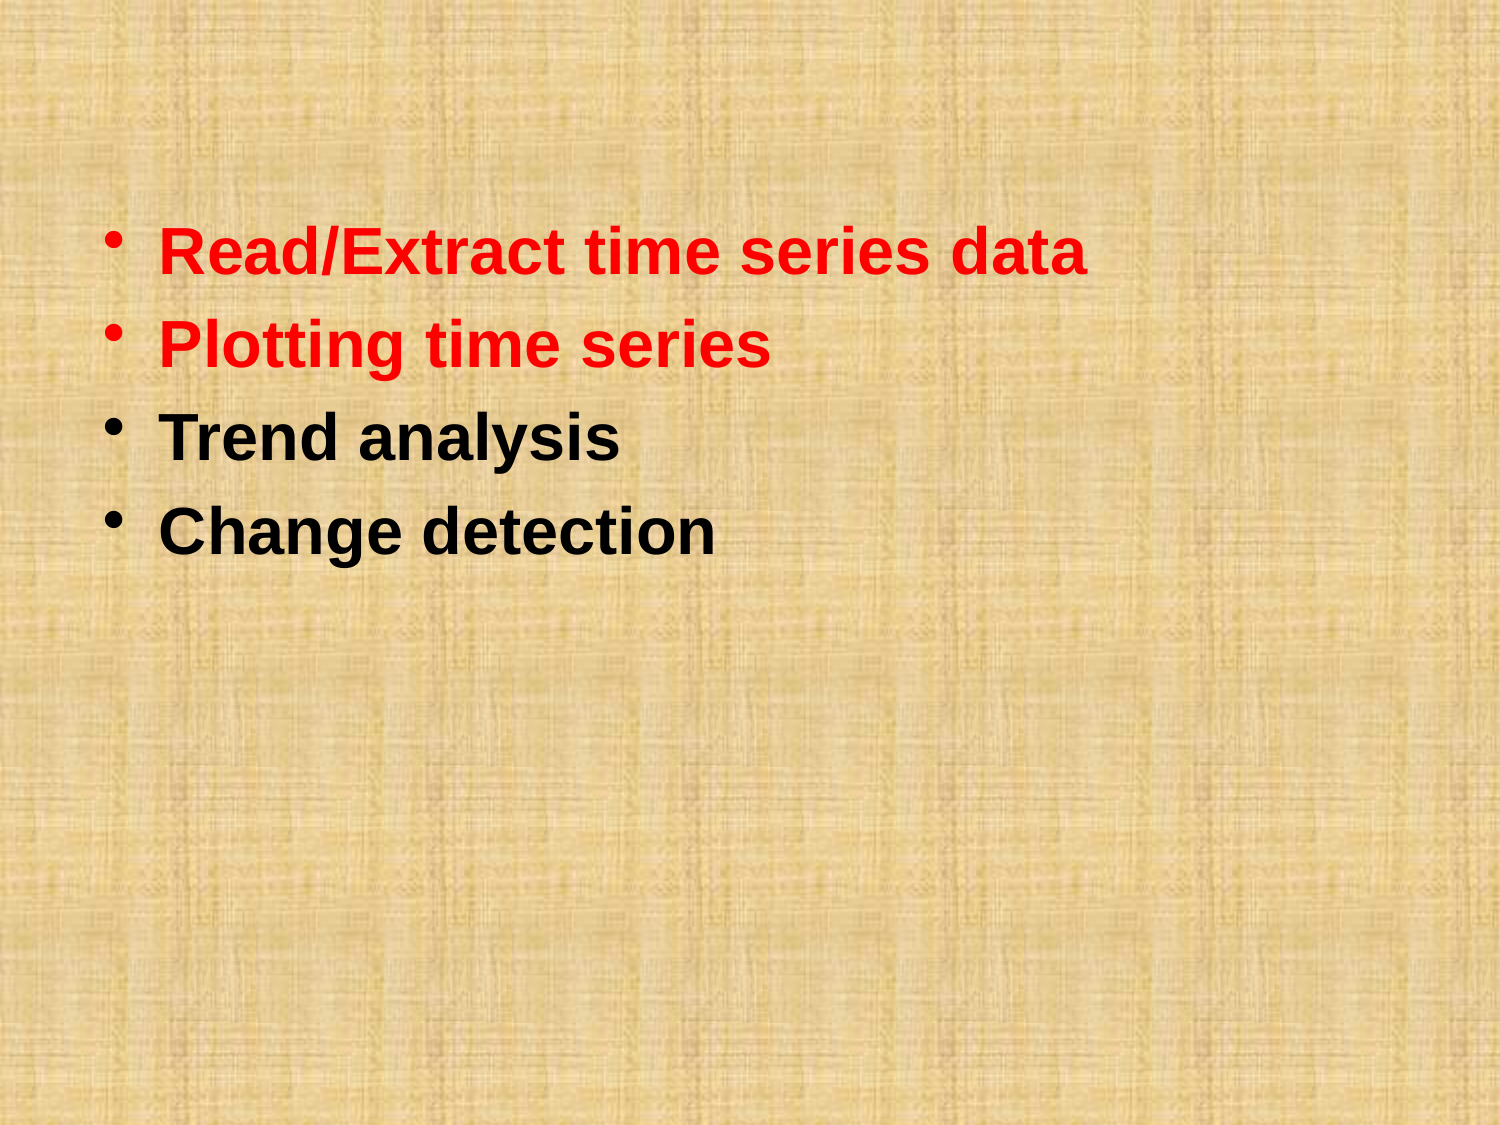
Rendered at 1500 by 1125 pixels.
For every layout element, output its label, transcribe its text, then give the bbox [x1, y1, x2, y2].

list Read/Extract time series data Plotting time series Trend analysis Change detection [87, 199, 1438, 701]
picture [0, 0, 1500, 1125]
